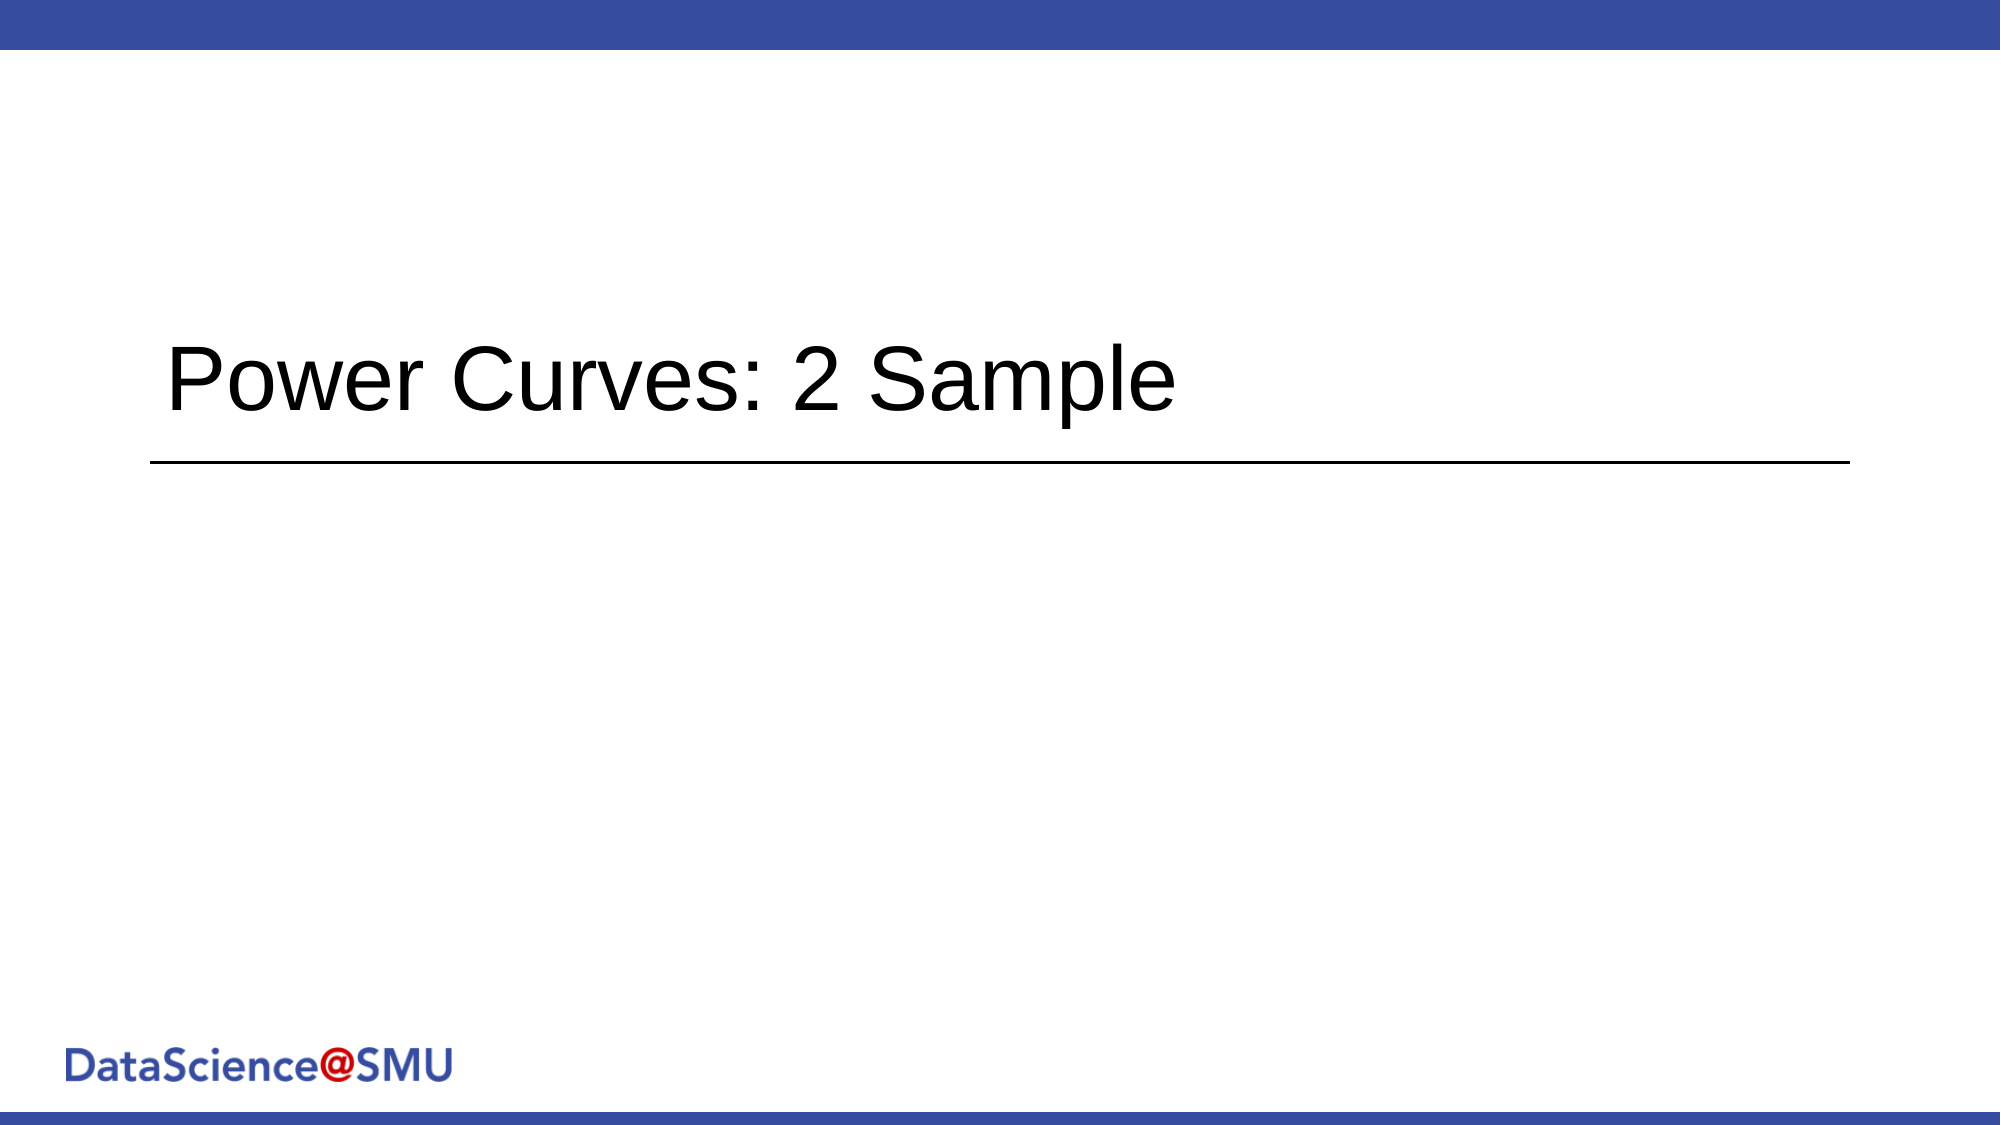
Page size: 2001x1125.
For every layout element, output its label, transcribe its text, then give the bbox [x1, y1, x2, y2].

title Power Curves: 2 Sample [150, 299, 1850, 448]
picture [66, 1047, 452, 1082]
